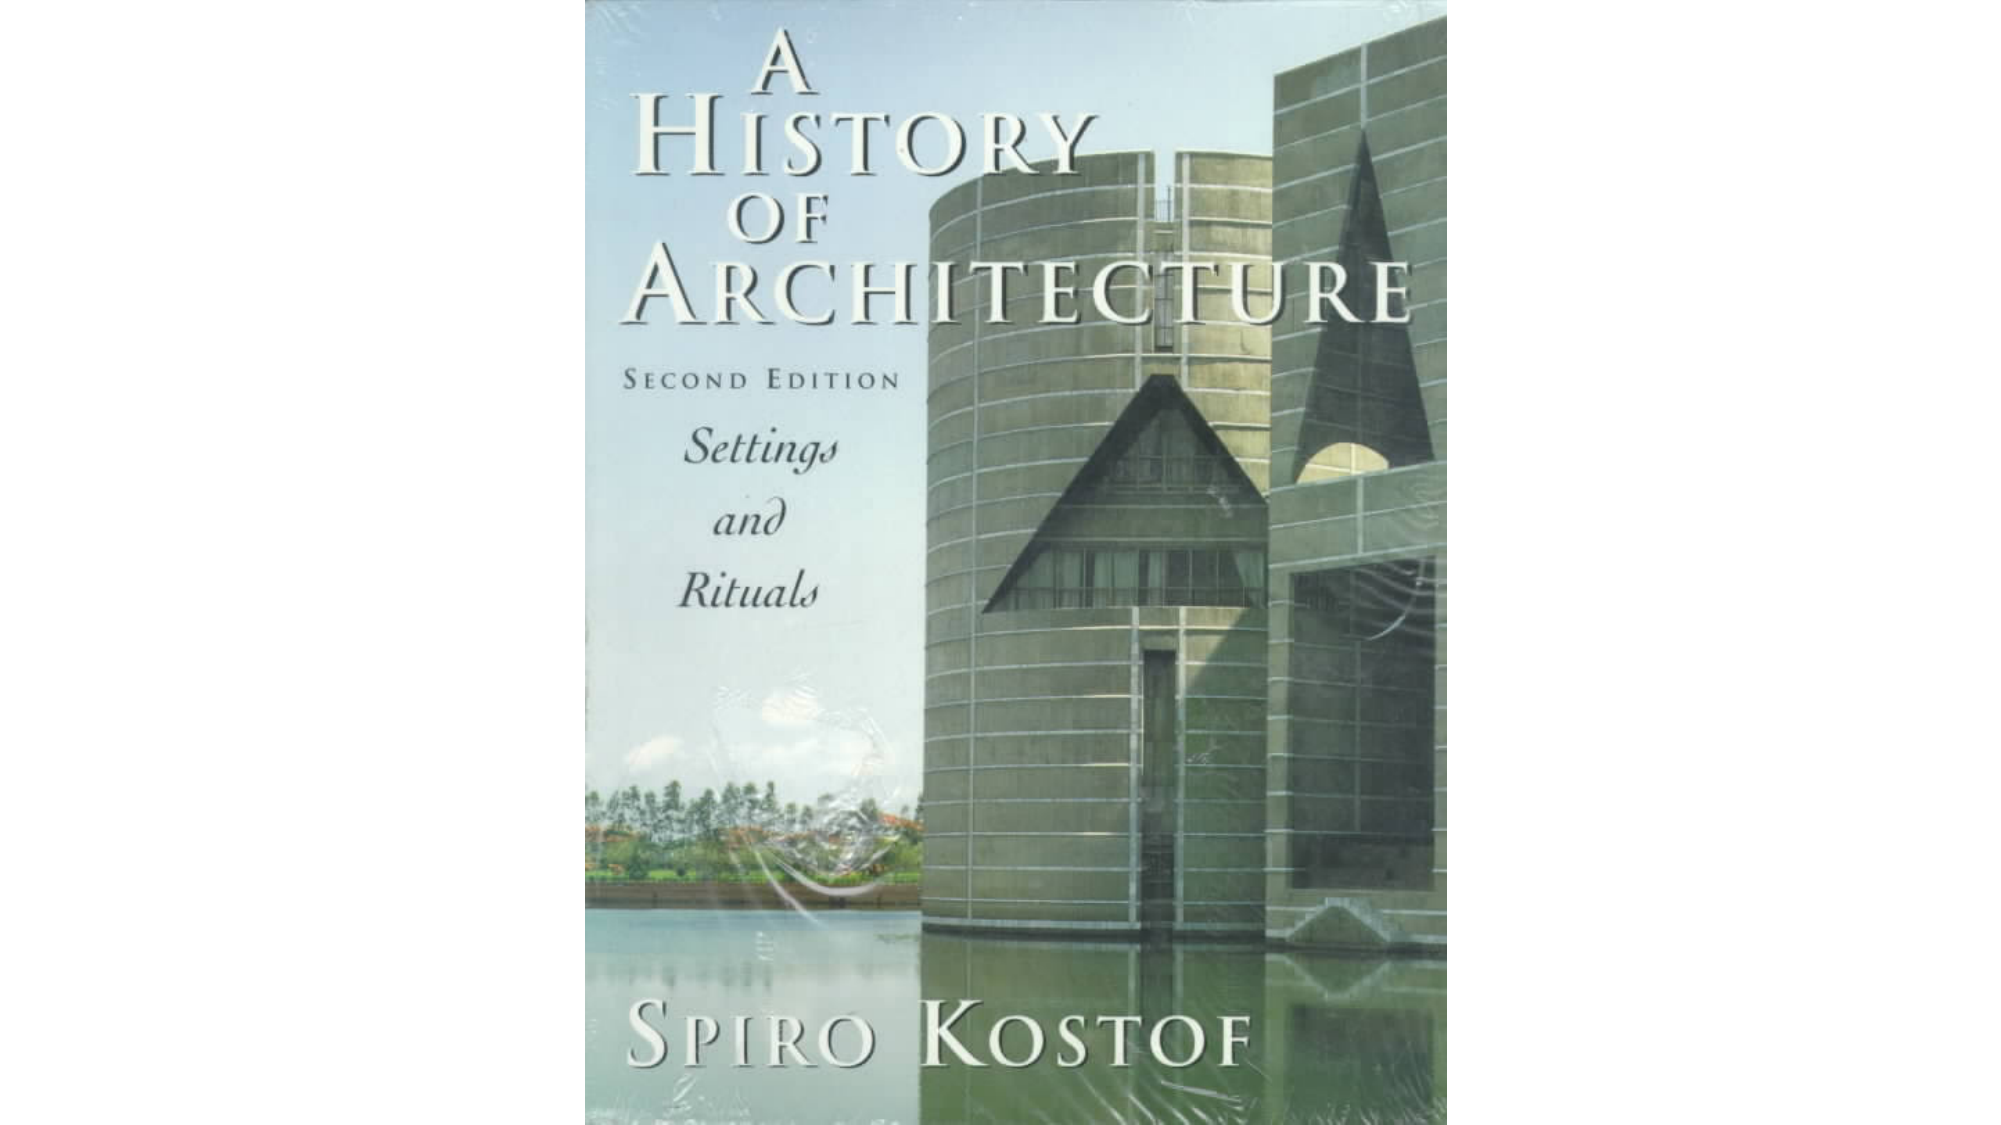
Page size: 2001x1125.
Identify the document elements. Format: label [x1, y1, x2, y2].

picture [585, 0, 1447, 1125]
